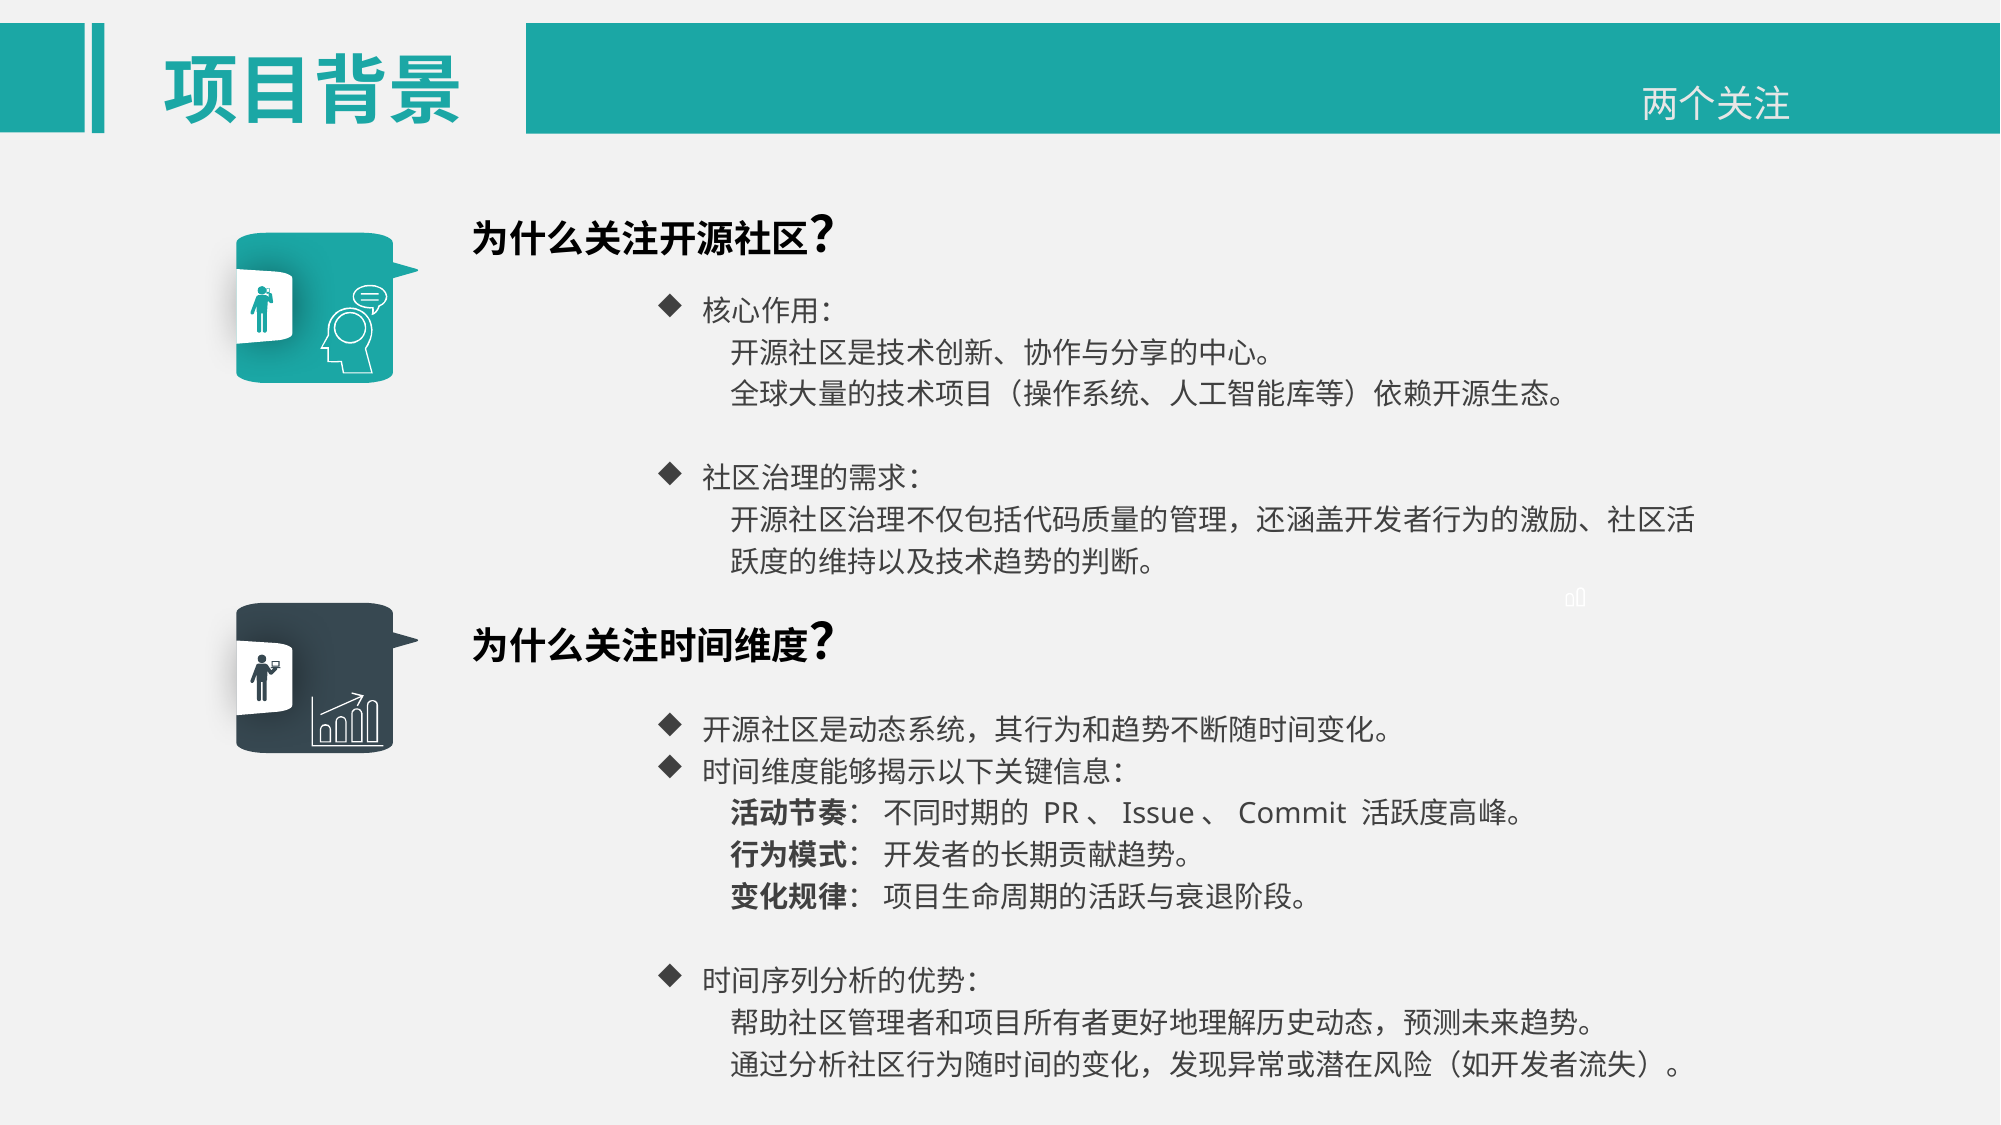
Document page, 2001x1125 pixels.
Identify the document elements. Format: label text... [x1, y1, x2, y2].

text_box [250, 288, 274, 333]
text_box 为什么关注时间维度？ [456, 590, 1090, 678]
text_box 为什么关注开源社区？ [456, 183, 1150, 271]
text_box [320, 307, 373, 374]
text_box [236, 269, 293, 344]
text_box [236, 640, 293, 716]
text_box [0, 23, 2000, 134]
text_box [257, 654, 267, 663]
text_box [236, 602, 419, 754]
text_box 核心作用： 开源社区是技术创新、协作与分享的中心。 全球大量的技术项目（操作系统、人工智能库等）依赖开源生态。 社区治理的需求： 开源社区治理不仅包括代码质量的管理，还涵盖开发者行为的激励、社区活跃度的维持以及技术趋势的判断。 [640, 259, 1715, 604]
text_box [250, 663, 281, 702]
text_box [335, 716, 347, 743]
text_box [319, 724, 332, 743]
text_box [257, 286, 266, 295]
text_box [333, 311, 367, 344]
text_box [320, 692, 364, 716]
text_box [366, 700, 379, 743]
text_box [351, 708, 363, 743]
text_box [236, 232, 419, 383]
text_box 开源社区是动态系统，其行为和趋势不断随时间变化。 时间维度能够揭示以下关键信息： 活动节奏： 不同时期的 PR、Issue、Commit 活跃度高峰。 行为模式： 开发者的长期贡献趋势。 变化规律： 项目生命周期的活跃与衰退阶段。 时间序列分析的优势： 帮助社区管理者和项目所有者更好地理解历史动态，预测未来趋势。 通过分析社区行为随时间的变化，发现异常或潜在风险（如开发者流失）。 [640, 696, 1715, 1125]
text_box [352, 284, 388, 316]
